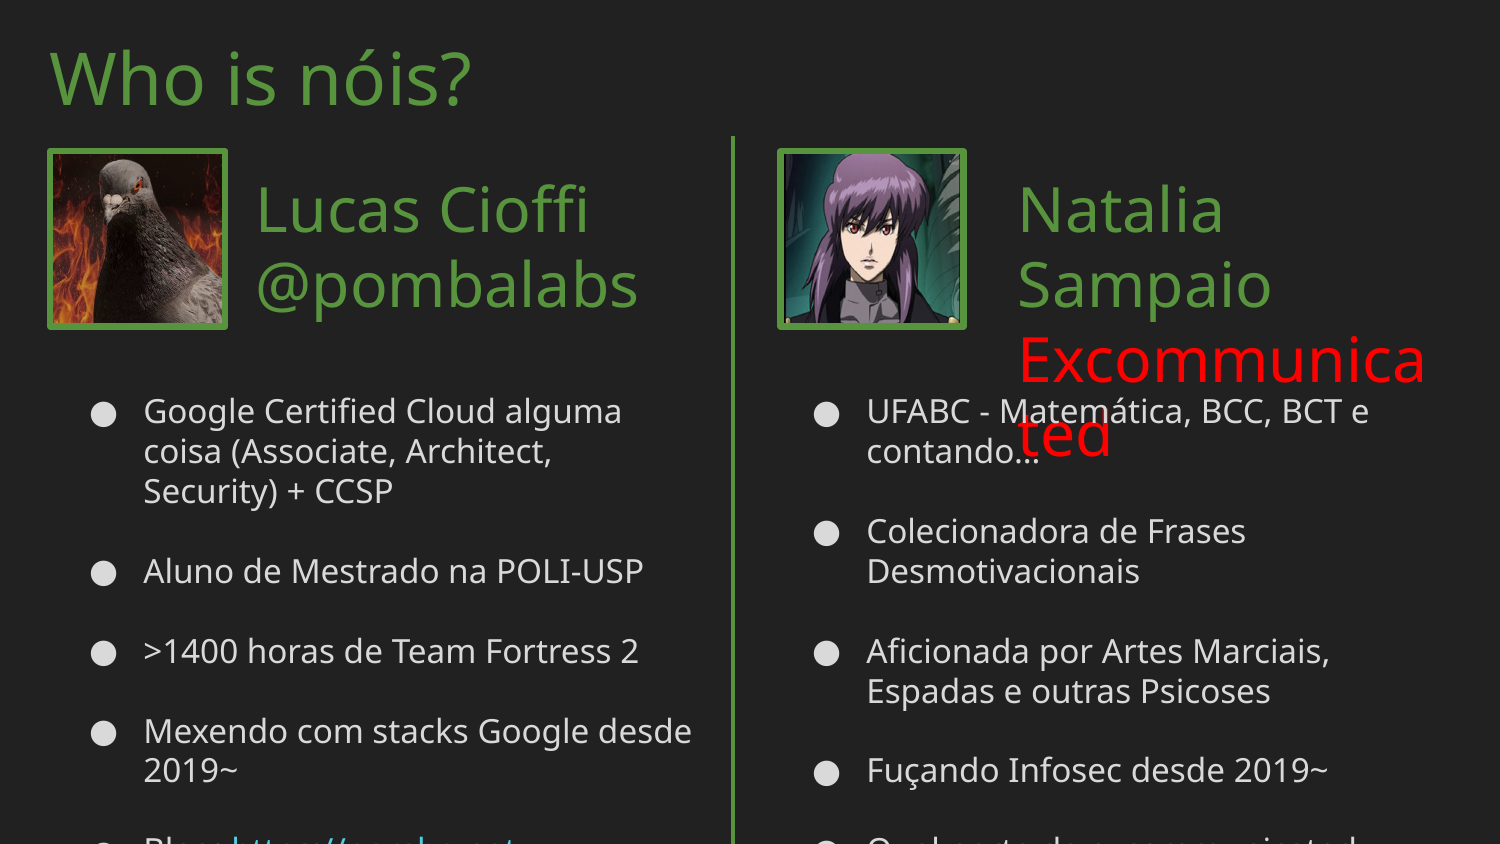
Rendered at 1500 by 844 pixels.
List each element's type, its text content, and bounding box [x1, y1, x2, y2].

text_box UFABC - Matemática, BCC, BCT e contando… Colecionadora de Frases Desmotivacionais Aficionada por Artes Marciais, Espadas e outras Psicoses Fuçando Infosec desde 2019~ Qual parte da excommunicated você não sacou? [776, 375, 1432, 844]
text_box Natalia Sampaio Excommunicated [1002, 154, 1465, 485]
picture [53, 154, 223, 324]
text_box Lucas Cioffi @pombalabs [240, 154, 703, 335]
title Who is nóis? [34, 17, 1432, 168]
picture [783, 154, 961, 324]
text_box Google Certified Cloud alguma coisa (Associate, Architect, Security) + CCSP Aluno de Mestrado na POLI-USP >1400 horas de Team Fortress 2 Mexendo com stacks Google desde 2019~ Blog: https://pomba.net [53, 375, 709, 844]
